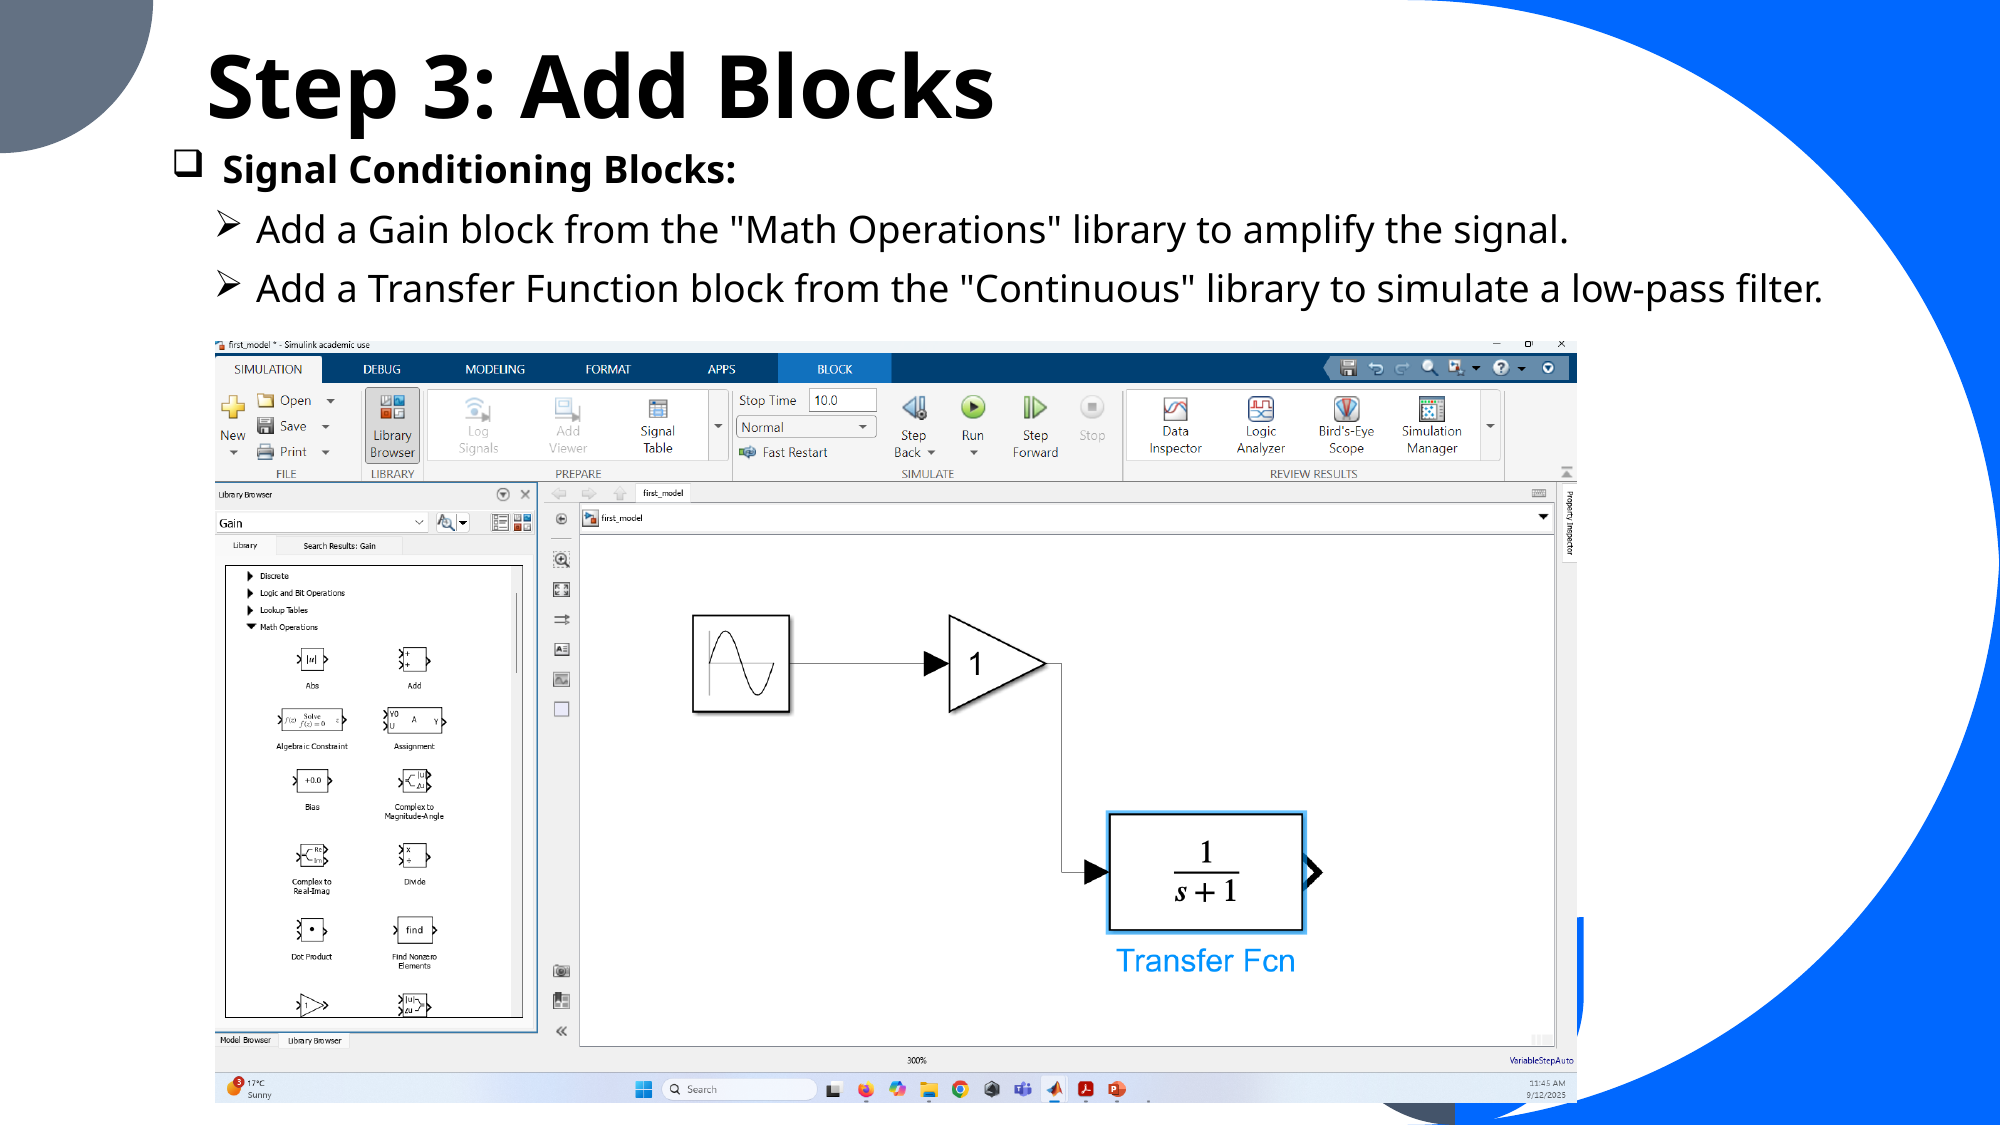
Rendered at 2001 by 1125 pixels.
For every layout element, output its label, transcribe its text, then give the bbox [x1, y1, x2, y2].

list Signal Conditioning Blocks: Add a Gain block from the "Math Operations" library to amplify the signal. Add a Transfer Function block from the "Continuous" library to simulate a low-pass filter. [156, 143, 1907, 346]
picture [215, 341, 1577, 1103]
title Step 3: Add Blocks [191, 22, 1767, 143]
